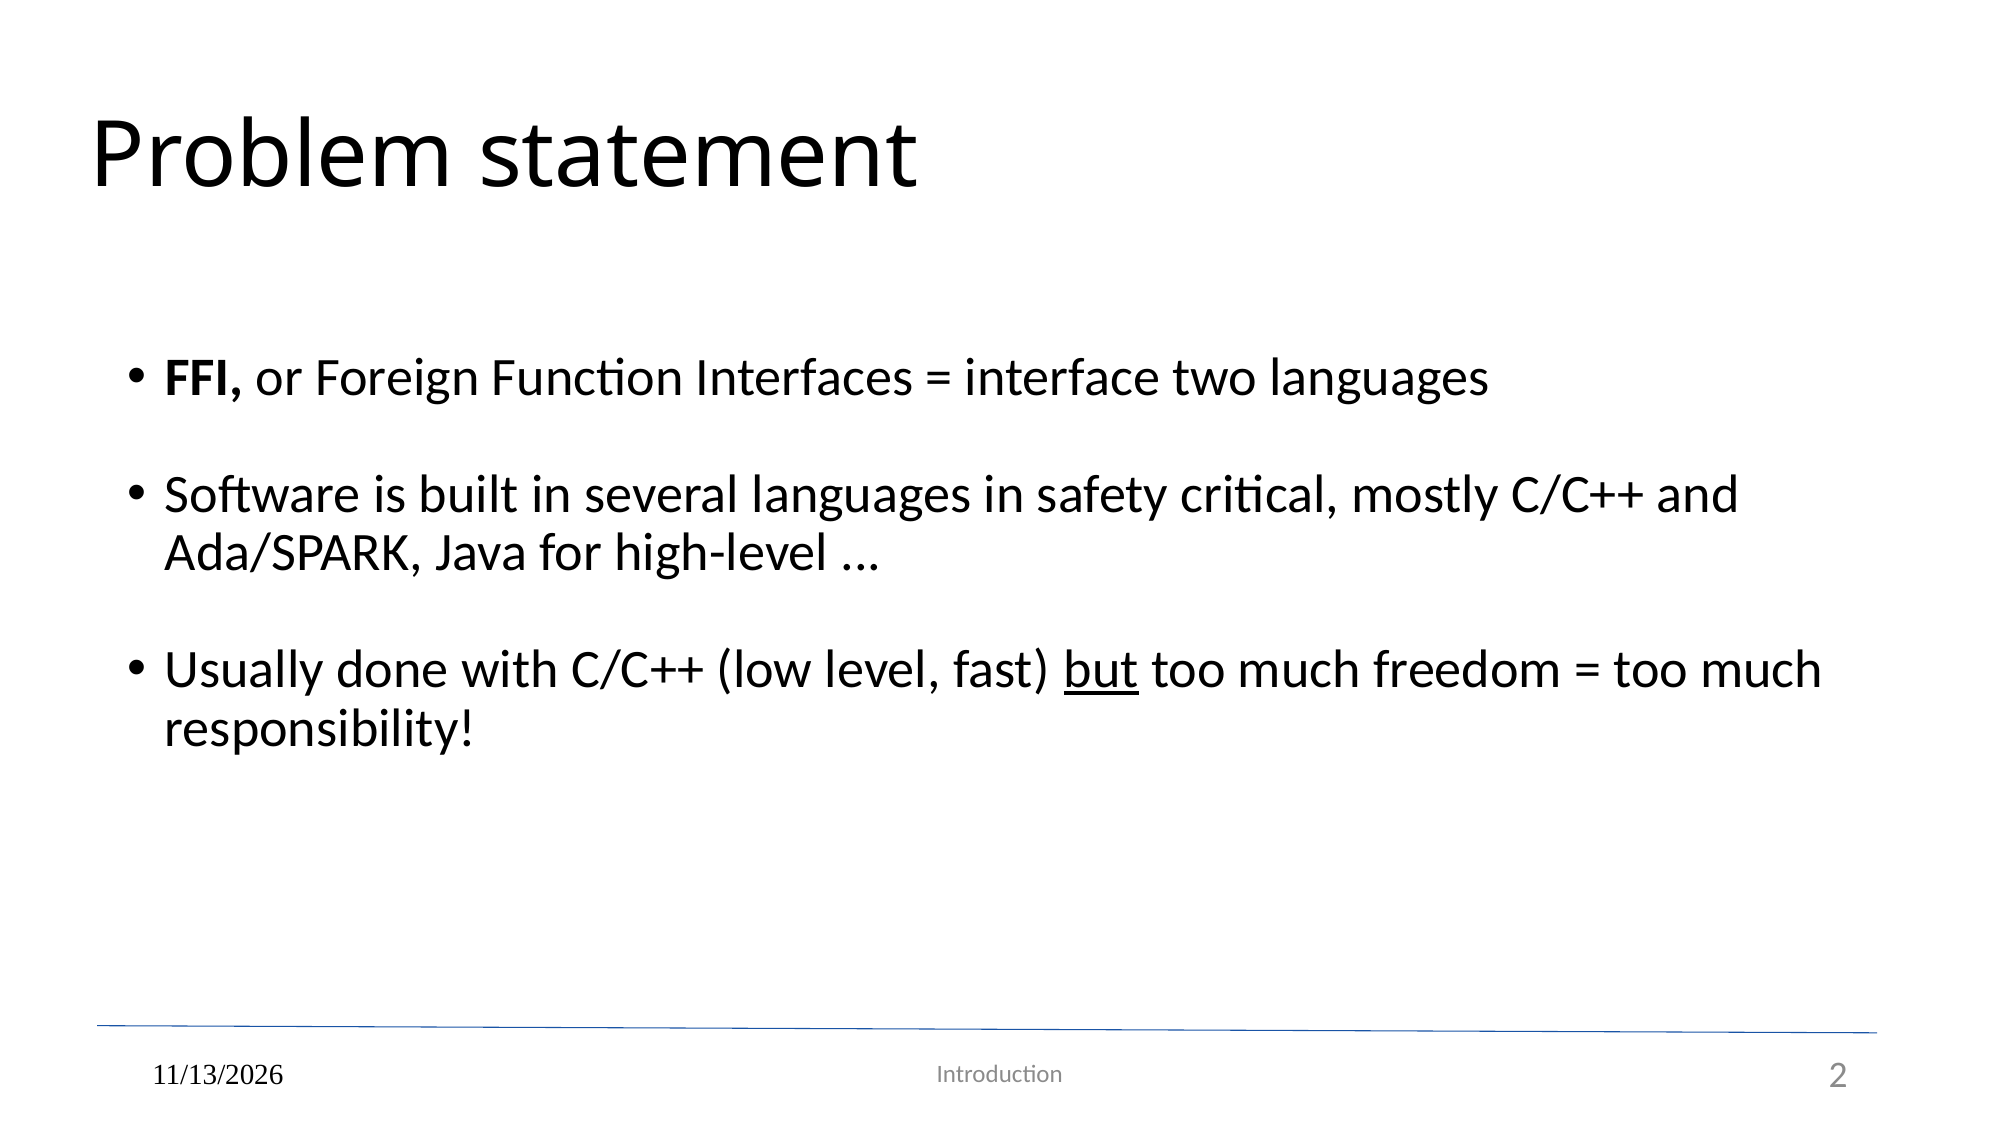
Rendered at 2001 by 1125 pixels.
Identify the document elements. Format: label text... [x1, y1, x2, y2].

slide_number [137, 1042, 588, 1103]
text_box Problem statement [75, 149, 1725, 263]
slide_number 2 [1412, 1042, 1863, 1103]
list FFI, or Foreign Function Interfaces = interface two languages Software is built in several languages in safety critical, mostly C/C++ and Ada/SPARK, Java for high-level ... Usually done with C/C++ (low level, fast) but too much freedom = too much responsibility! [112, 341, 1875, 713]
footer Introduction [662, 1042, 1338, 1103]
